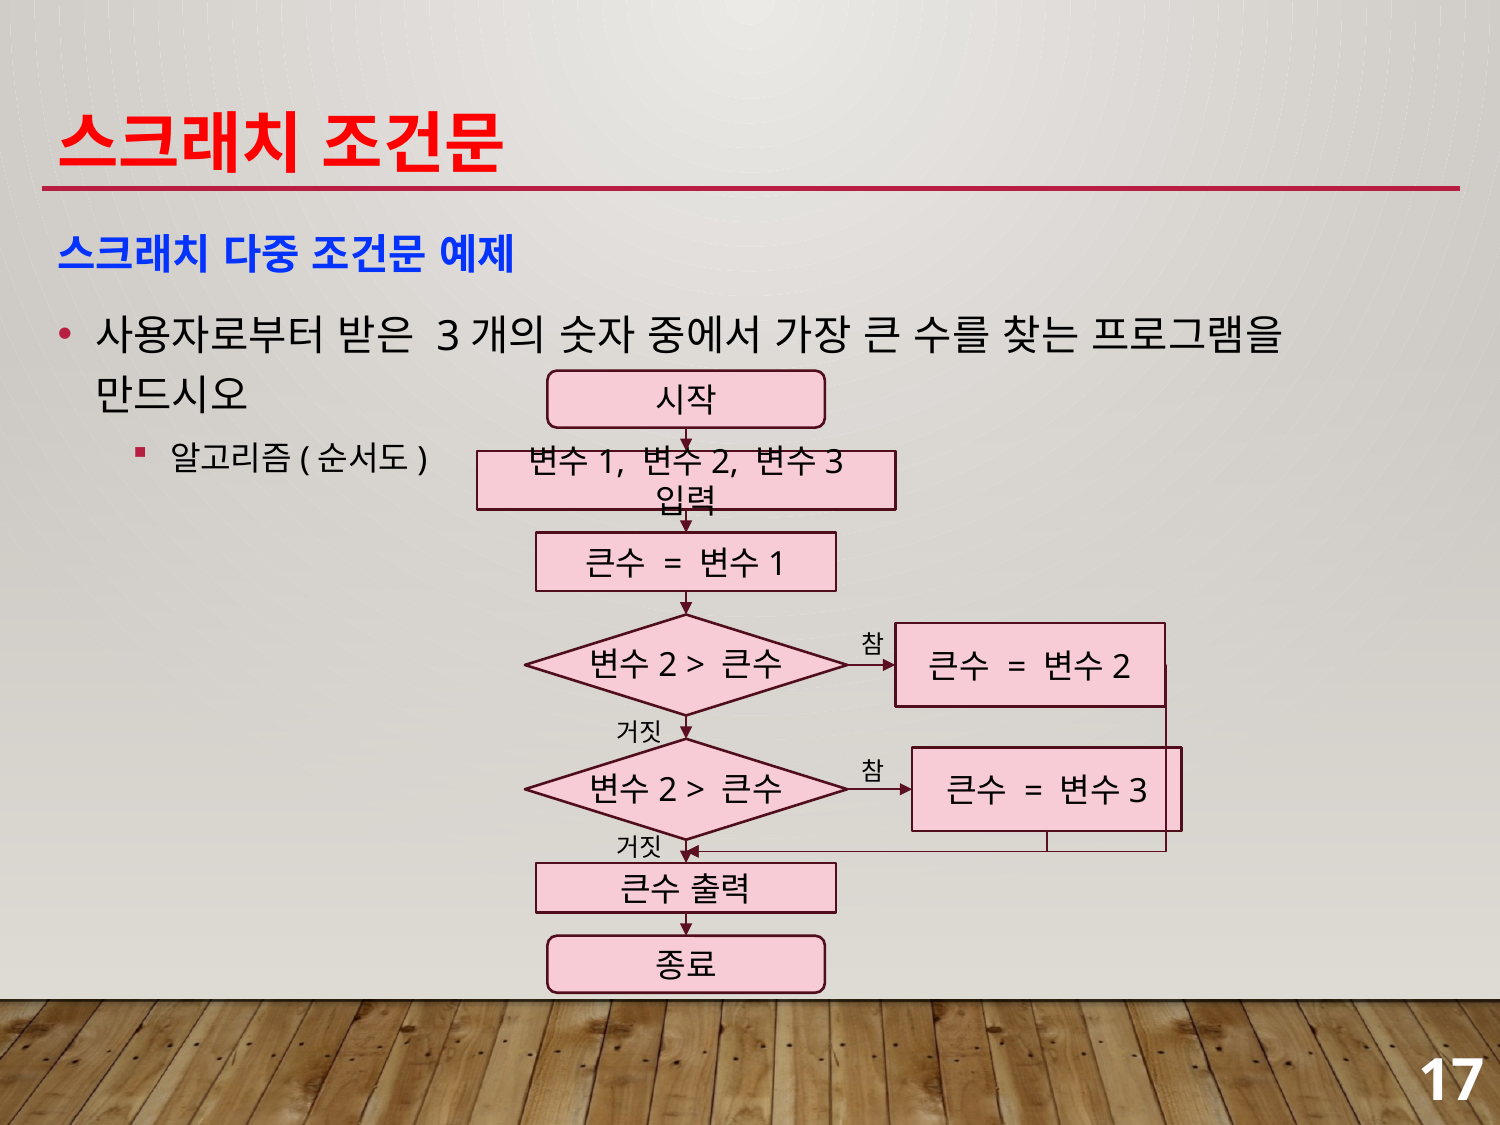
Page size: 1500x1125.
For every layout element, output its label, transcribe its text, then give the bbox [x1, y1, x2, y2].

list 스크래치 다중 조건문 예제 사용자로부터 받은 3개의 숫자 중에서 가장 큰 수를 찾는 프로그램을 만드시오 알고리즘(순서도) [42, 210, 1461, 993]
picture [0, 999, 1500, 1125]
title 스크래치 조건문 [42, 16, 1461, 189]
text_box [476, 370, 1183, 993]
